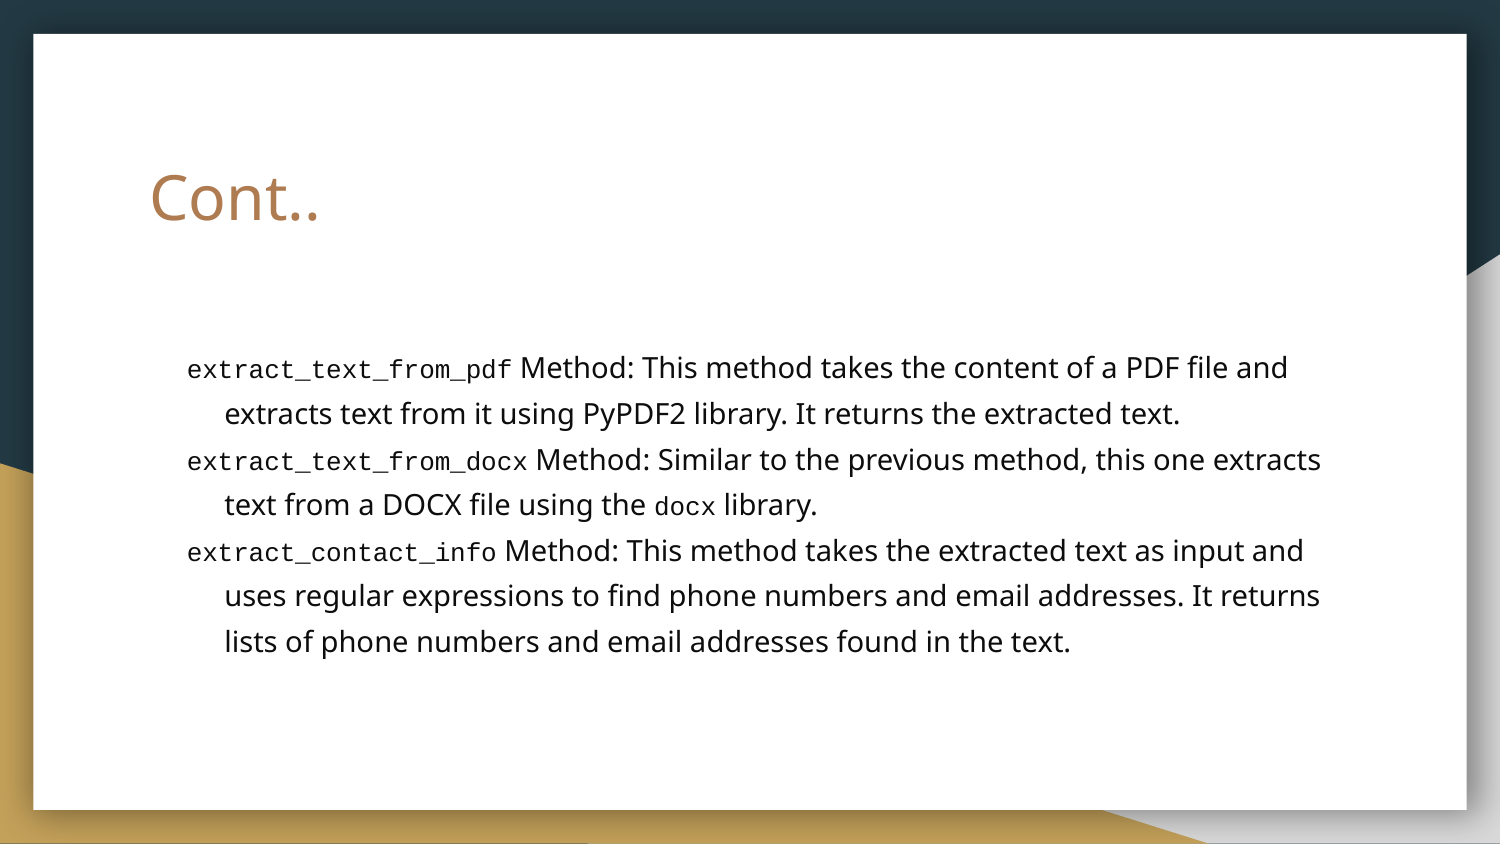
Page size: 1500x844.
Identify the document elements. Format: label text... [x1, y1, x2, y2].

list extract_text_from_pdf Method: This method takes the content of a PDF file and extracts text from it using PyPDF2 library. It returns the extracted text. extract_text_from_docx Method: Similar to the previous method, this one extracts text from a DOCX file using the docx library. extract_contact_info Method: This method takes the extracted text as input and uses regular expressions to find phone numbers and email addresses. It returns lists of phone numbers and email addresses found in the text. [134, 326, 1366, 729]
title Cont.. [134, 138, 1366, 296]
